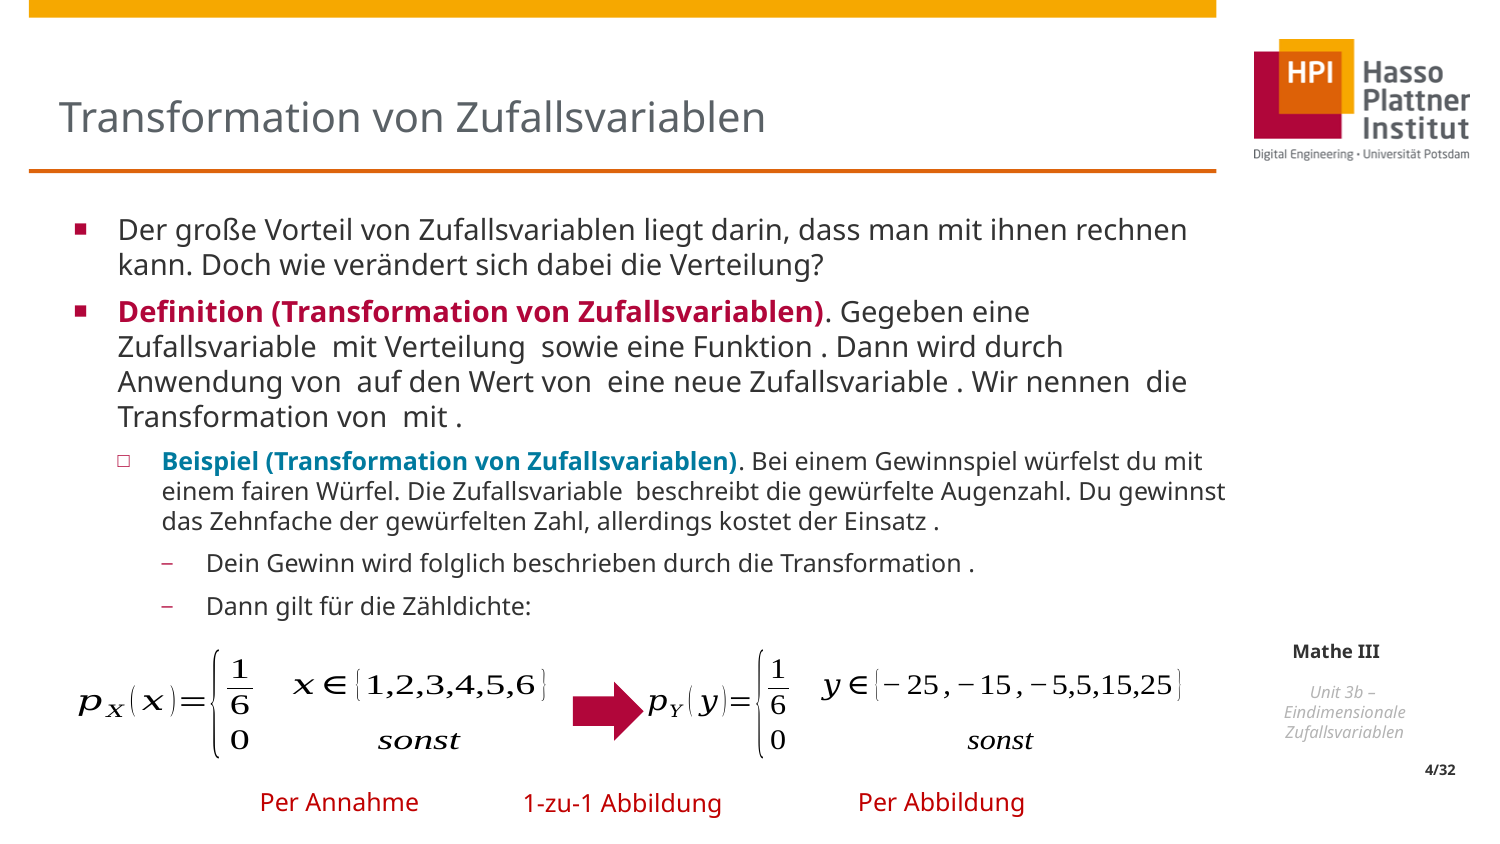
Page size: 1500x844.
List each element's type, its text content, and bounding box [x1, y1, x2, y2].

picture [1254, 39, 1470, 161]
title Transformation von Zufallsvariablen [58, 17, 1187, 170]
text_box 1-zu-1 Abbildung [525, 772, 721, 832]
text_box Per Abbildung [844, 772, 1040, 832]
text_box [570, 679, 646, 743]
text_box Per Annahme [242, 772, 437, 832]
